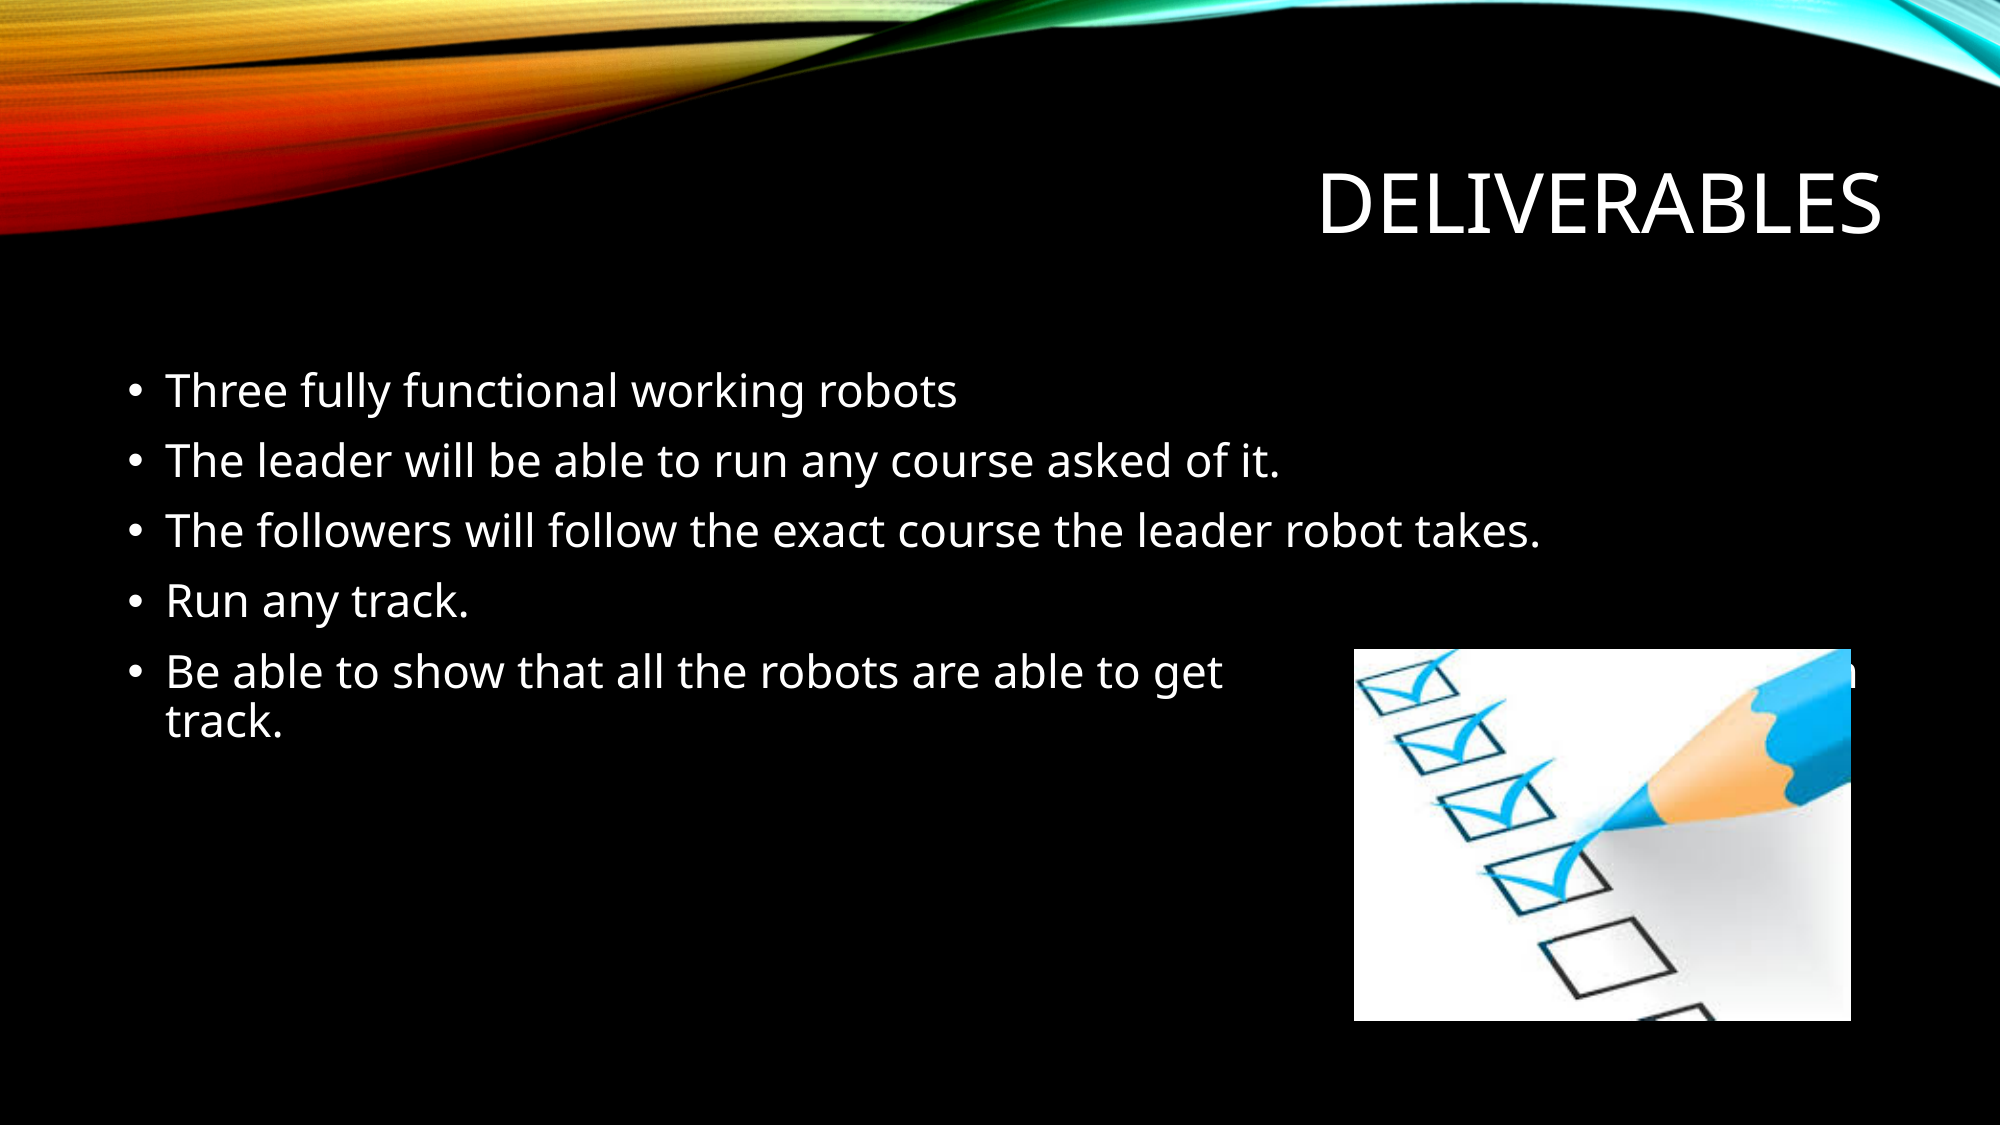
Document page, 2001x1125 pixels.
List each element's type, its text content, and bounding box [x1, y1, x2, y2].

picture [1353, 649, 1851, 1021]
list Three fully functional working robots The leader will be able to run any course asked of it. The followers will follow the exact course the leader robot takes. Run any track. Be able to show that all the robots are able to get back on track. [112, 360, 1888, 1021]
picture [0, 0, 2000, 237]
title DELIVERABLES [487, 100, 1900, 313]
